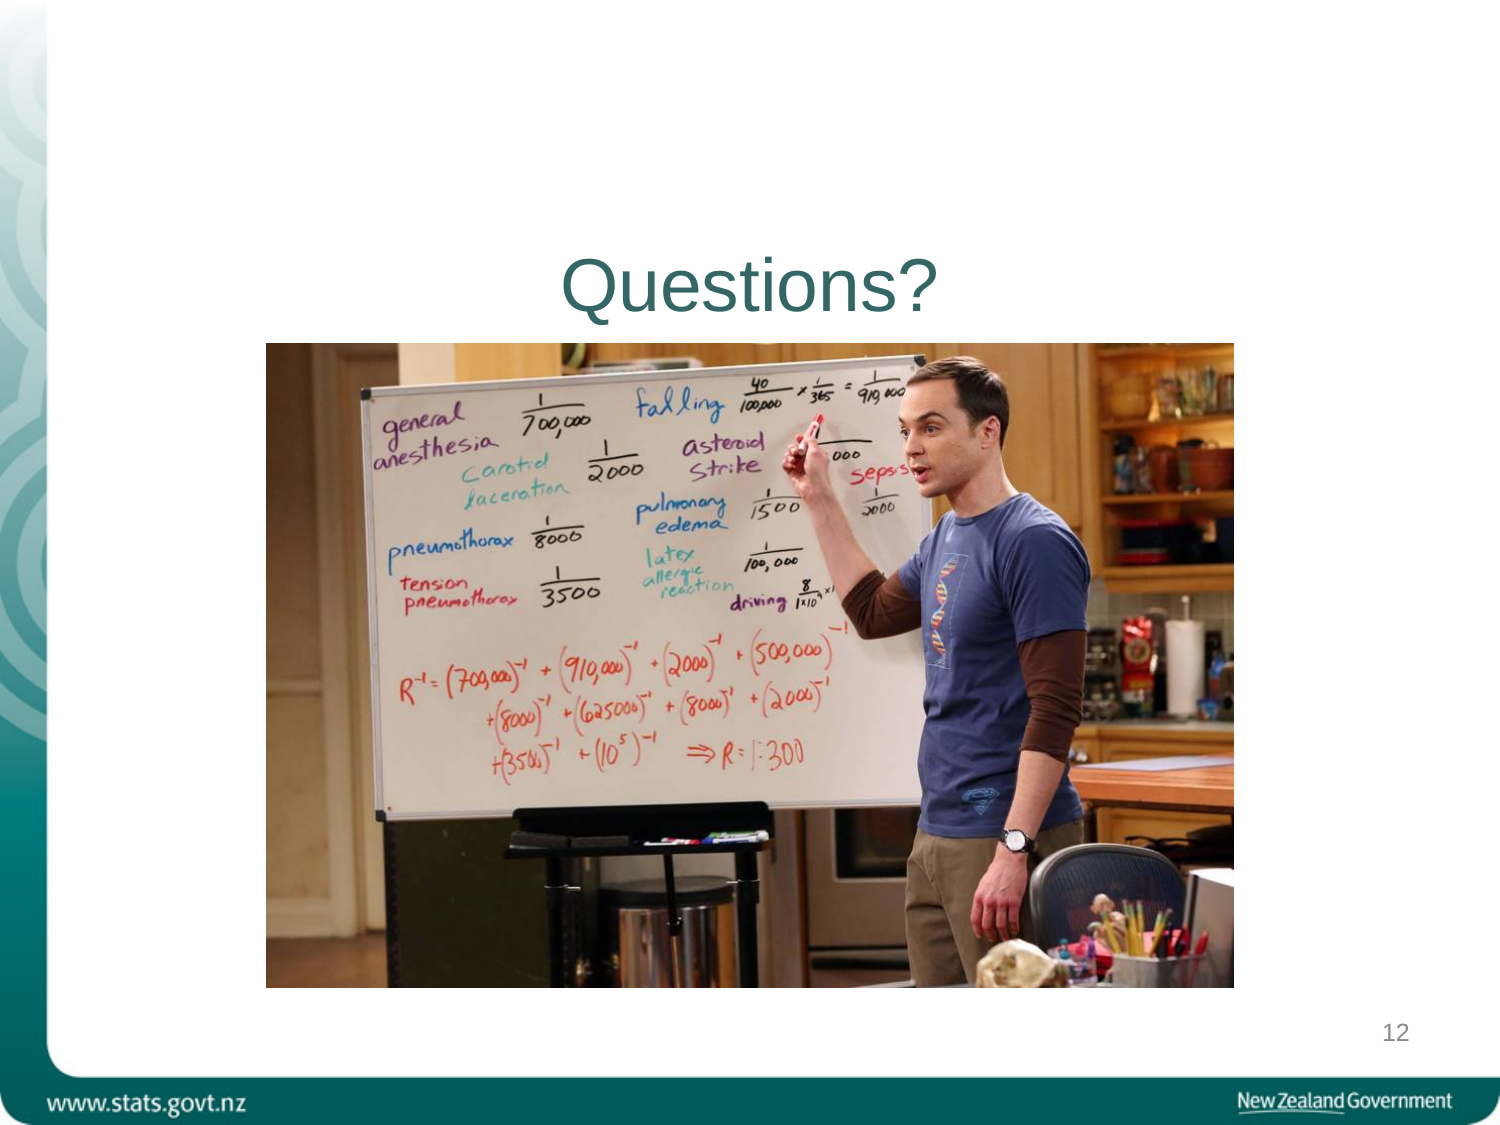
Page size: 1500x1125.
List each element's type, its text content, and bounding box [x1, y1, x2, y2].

picture [0, 0, 1500, 1125]
title Questions? [75, 212, 1425, 350]
slide_number 12 [1074, 1012, 1425, 1050]
